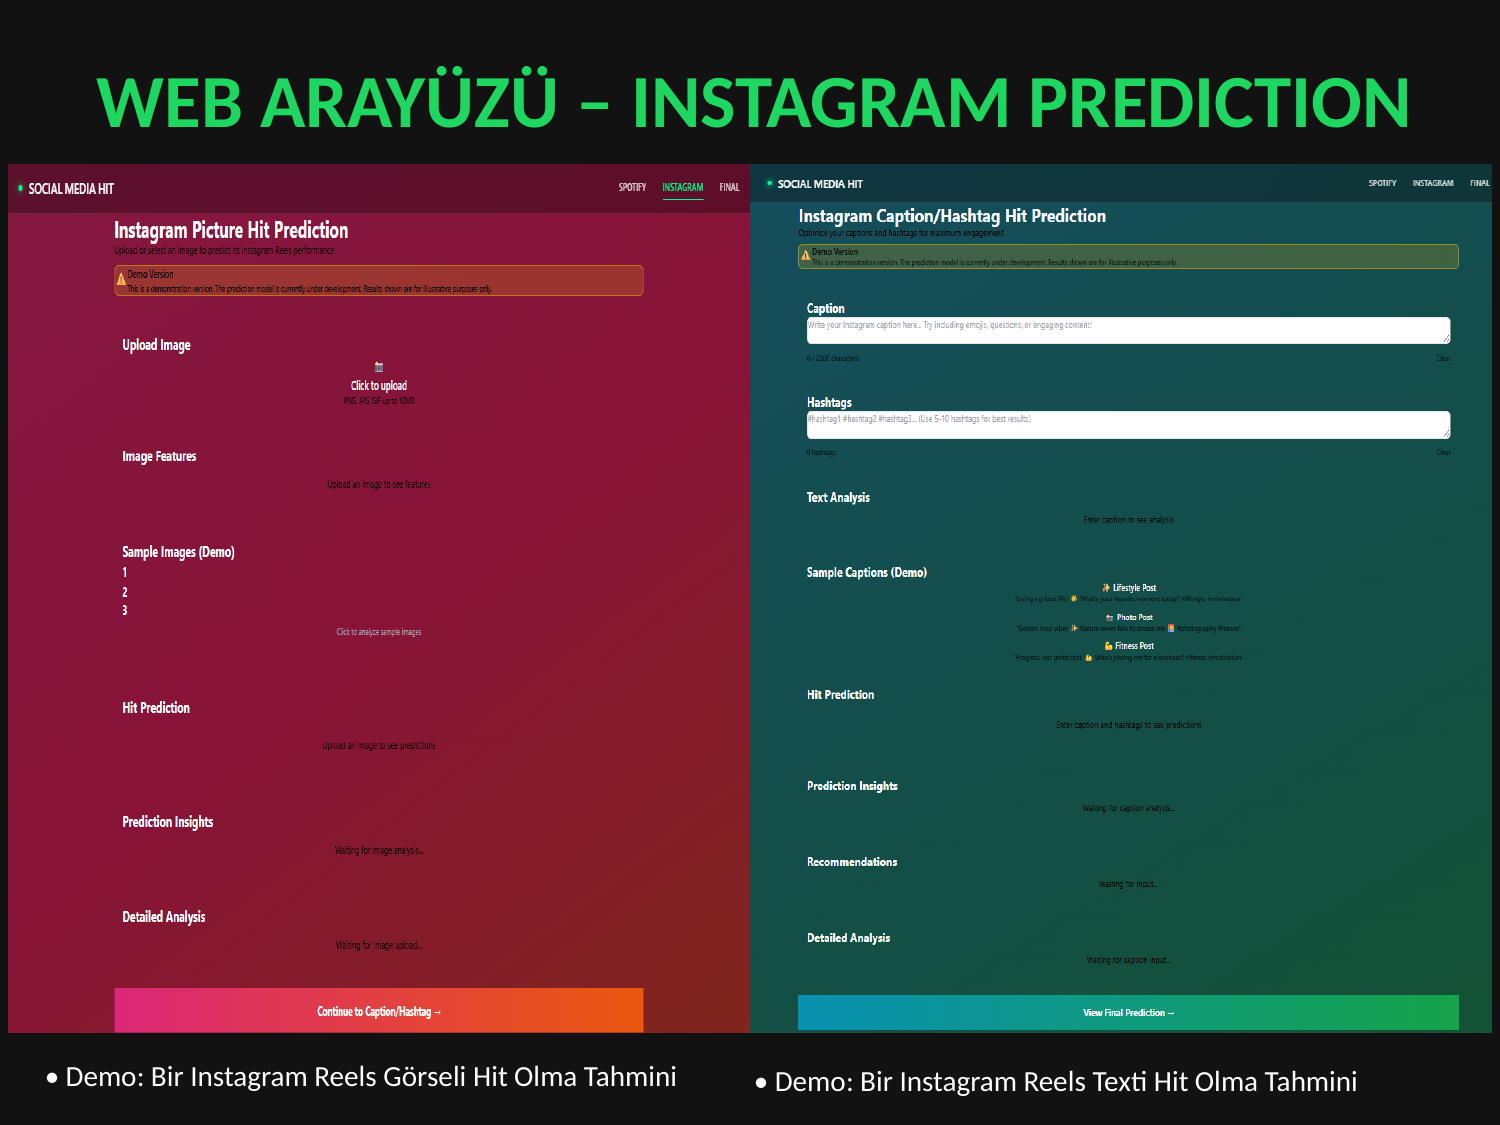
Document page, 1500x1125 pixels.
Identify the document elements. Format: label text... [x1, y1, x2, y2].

text_box WEB ARAYÜZÜ – INSTAGRAM PREDICTION [81, 44, 1428, 150]
text_box • Demo: Bir Instagram Reels Texti Hit Olma Tahmini [738, 1054, 1459, 1105]
picture [8, 164, 1492, 1034]
text_box • Demo: Bir Instagram Reels Görseli Hit Olma Tahmini [29, 1050, 750, 1100]
